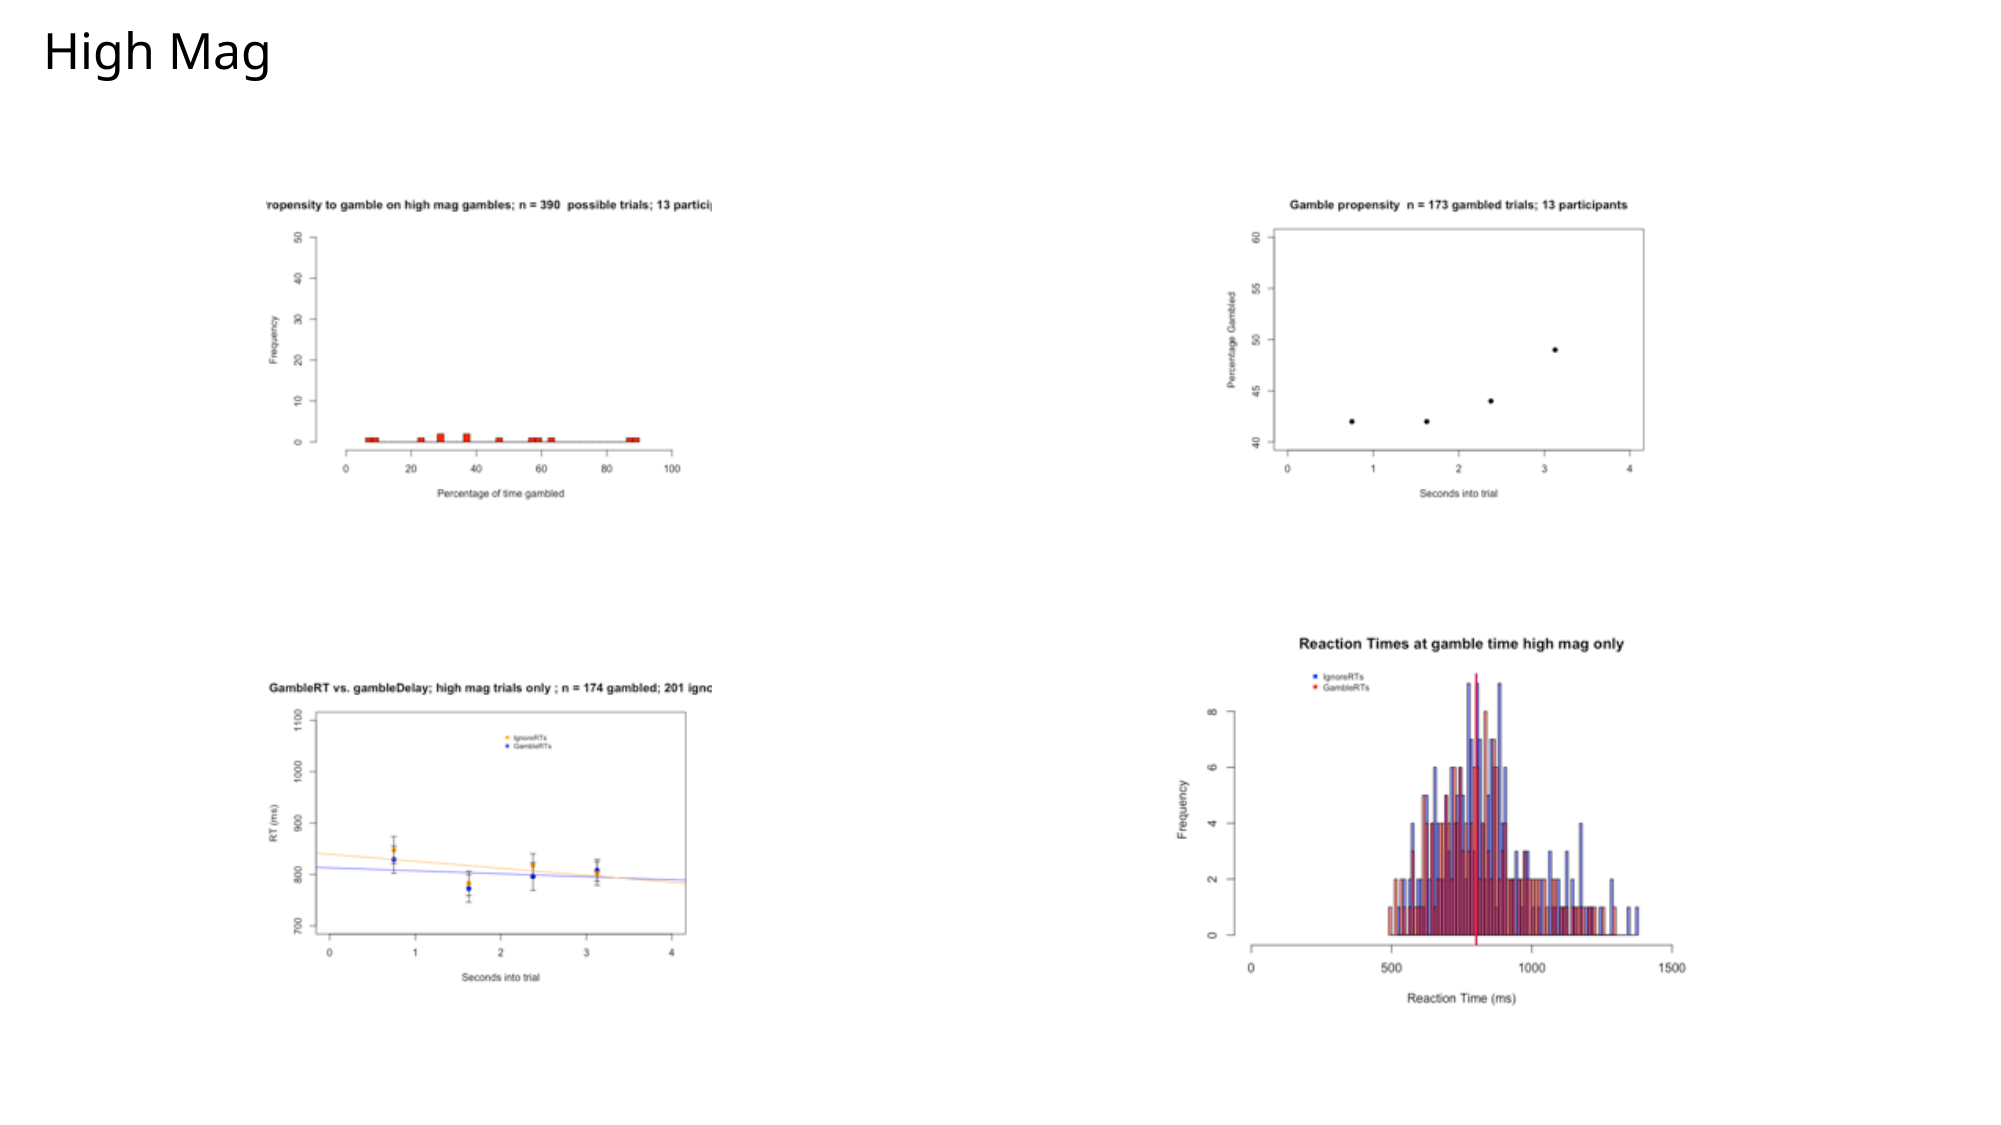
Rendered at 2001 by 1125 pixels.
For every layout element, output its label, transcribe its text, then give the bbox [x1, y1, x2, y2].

picture [1173, 612, 1721, 1023]
picture [1224, 179, 1670, 513]
title High Mag [28, 0, 319, 107]
picture [266, 179, 712, 513]
picture [266, 662, 712, 997]
